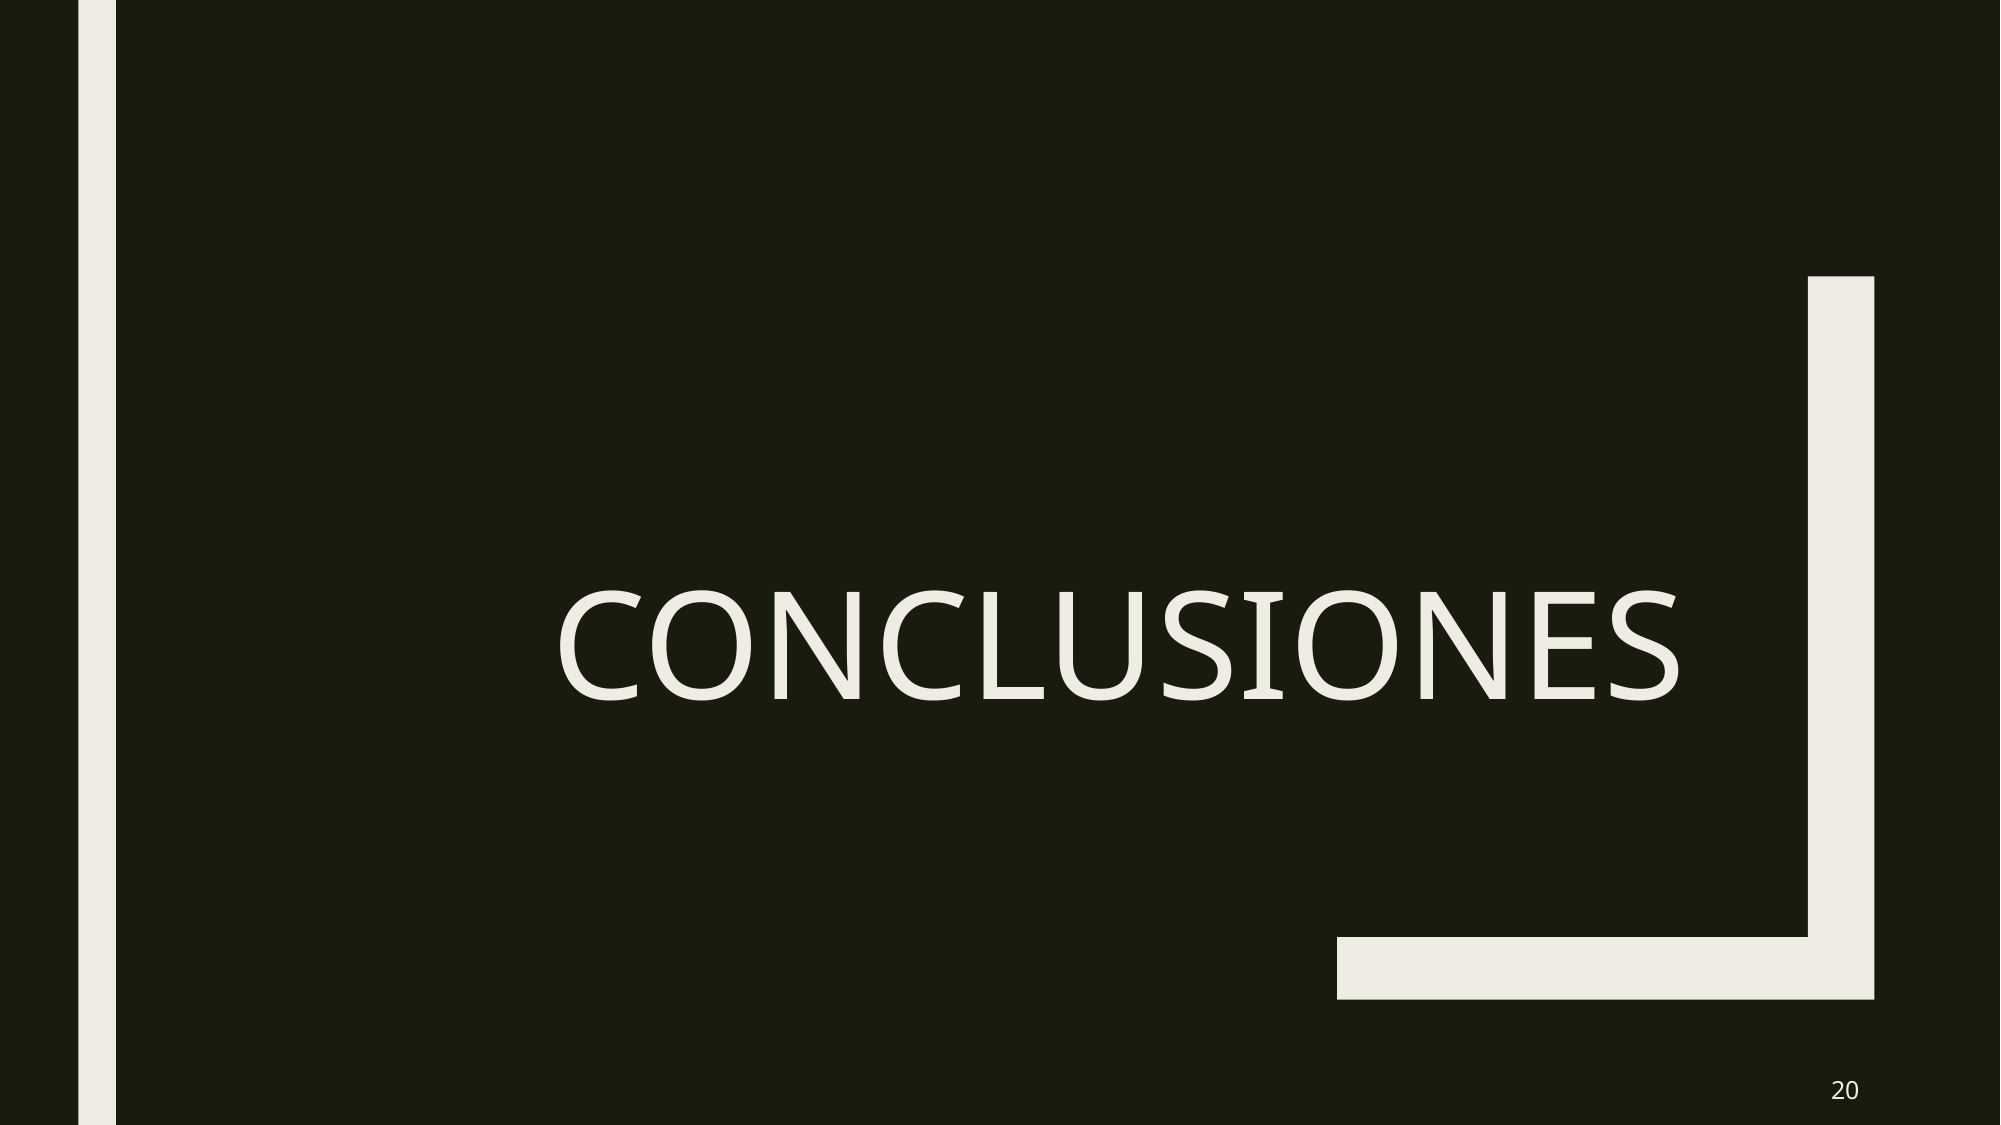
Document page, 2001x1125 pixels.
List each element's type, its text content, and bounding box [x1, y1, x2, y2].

title conclusiones [124, 271, 1702, 740]
slide_number 20 [1612, 1058, 1875, 1125]
